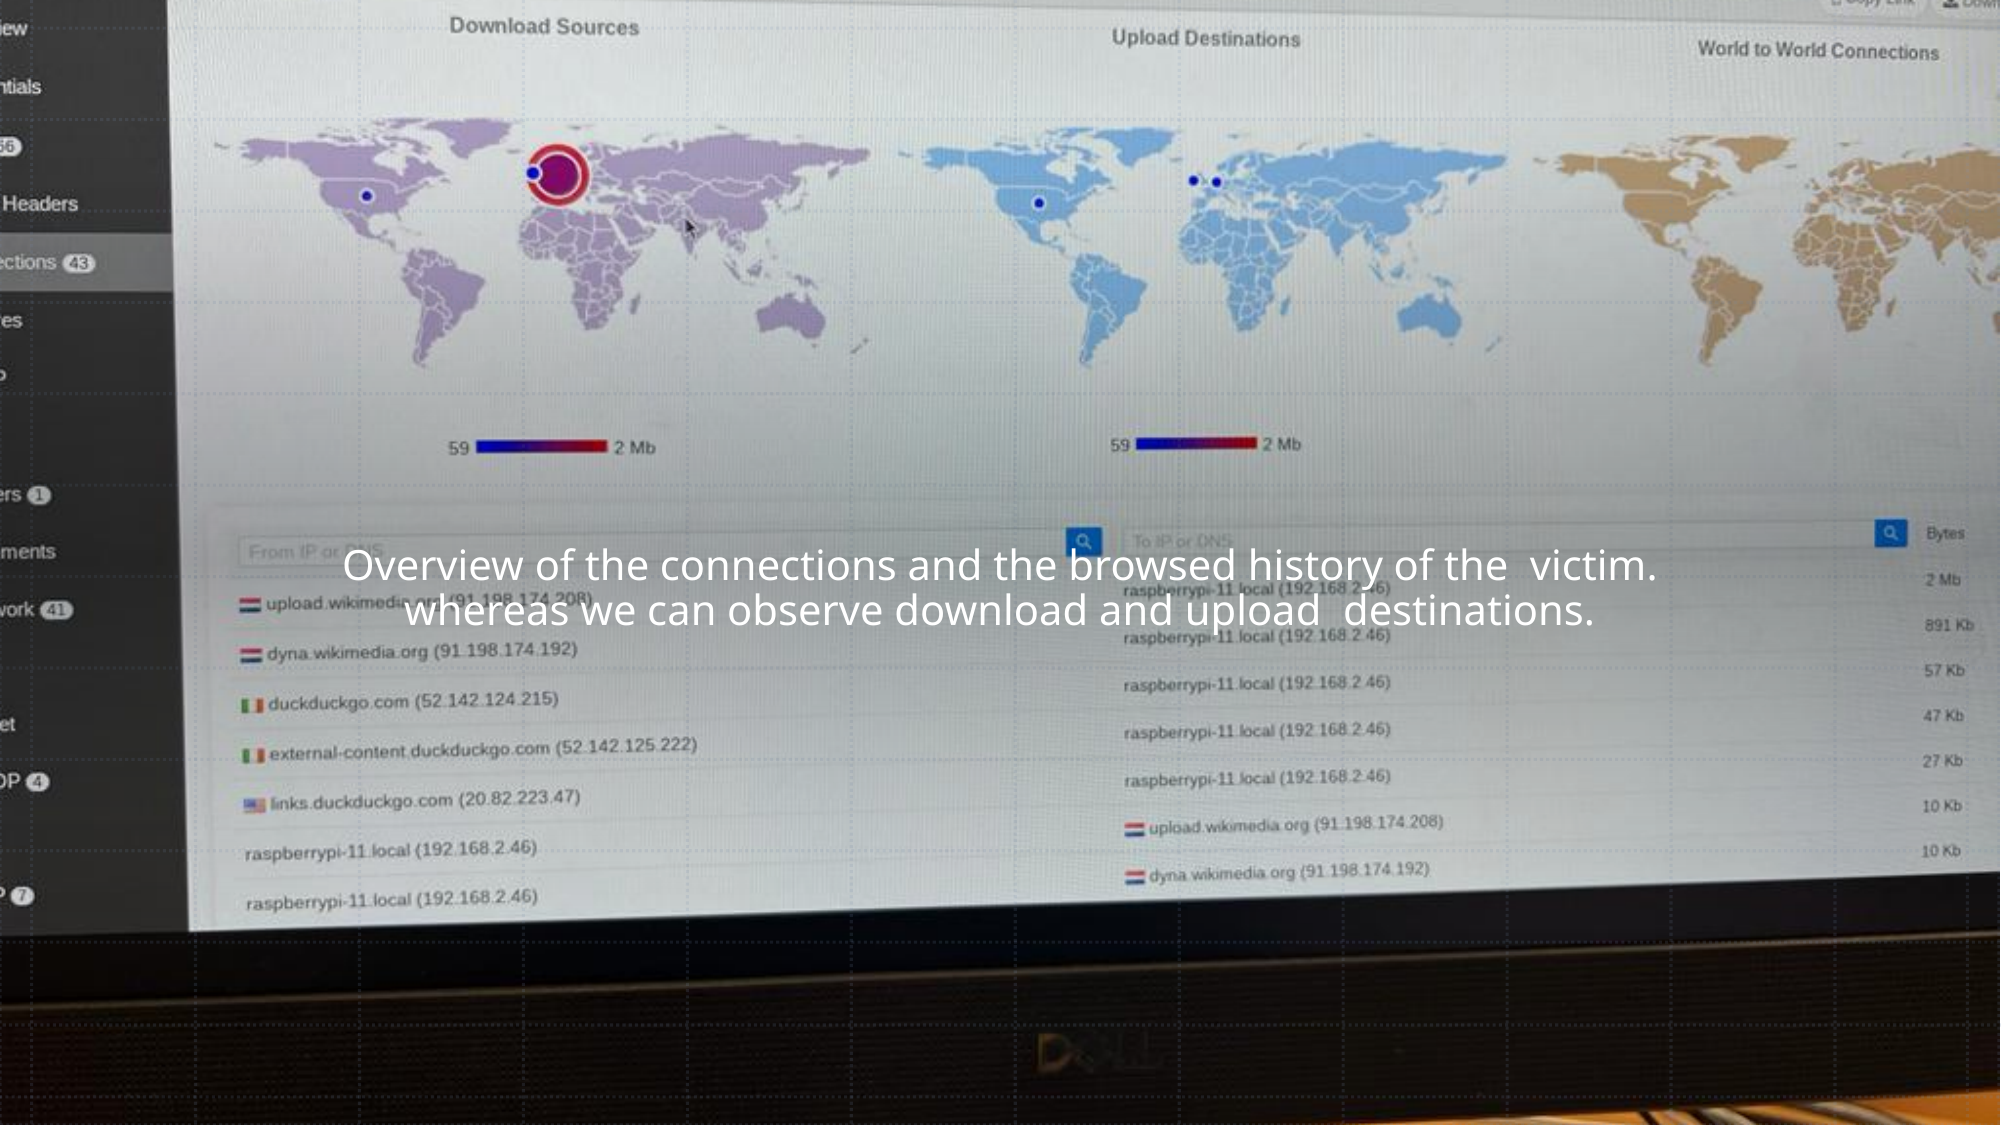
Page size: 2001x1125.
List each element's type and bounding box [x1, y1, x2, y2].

text_box [0, 0, 2000, 1125]
